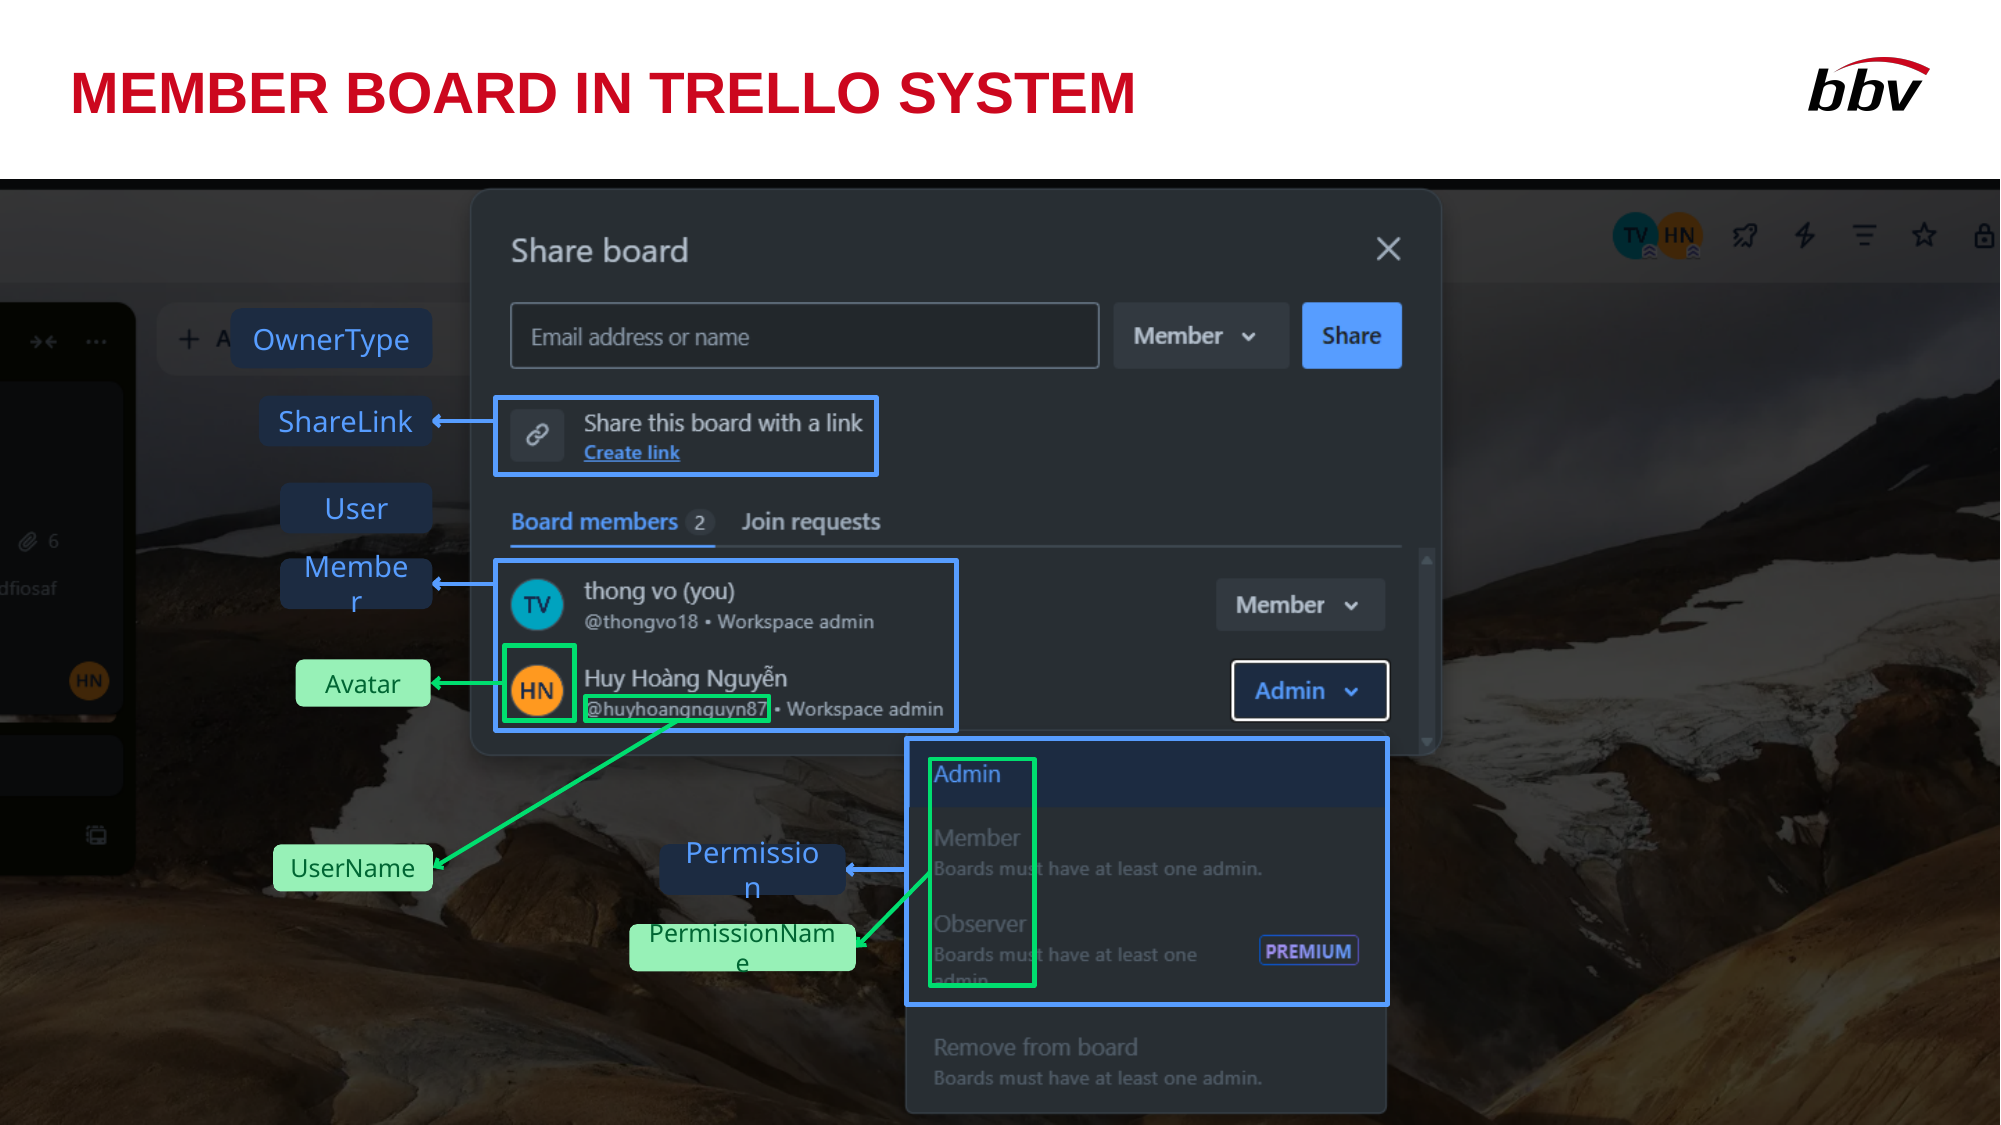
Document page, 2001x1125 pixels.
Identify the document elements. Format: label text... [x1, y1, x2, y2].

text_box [295, 644, 575, 694]
picture [0, 178, 2000, 1125]
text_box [281, 559, 957, 731]
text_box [272, 695, 770, 892]
picture [1808, 57, 1930, 111]
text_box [660, 737, 1388, 1005]
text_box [629, 758, 1035, 986]
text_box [260, 397, 877, 476]
title MEMBER BOARD IN TRELLO SYSTEM [70, 0, 1666, 176]
